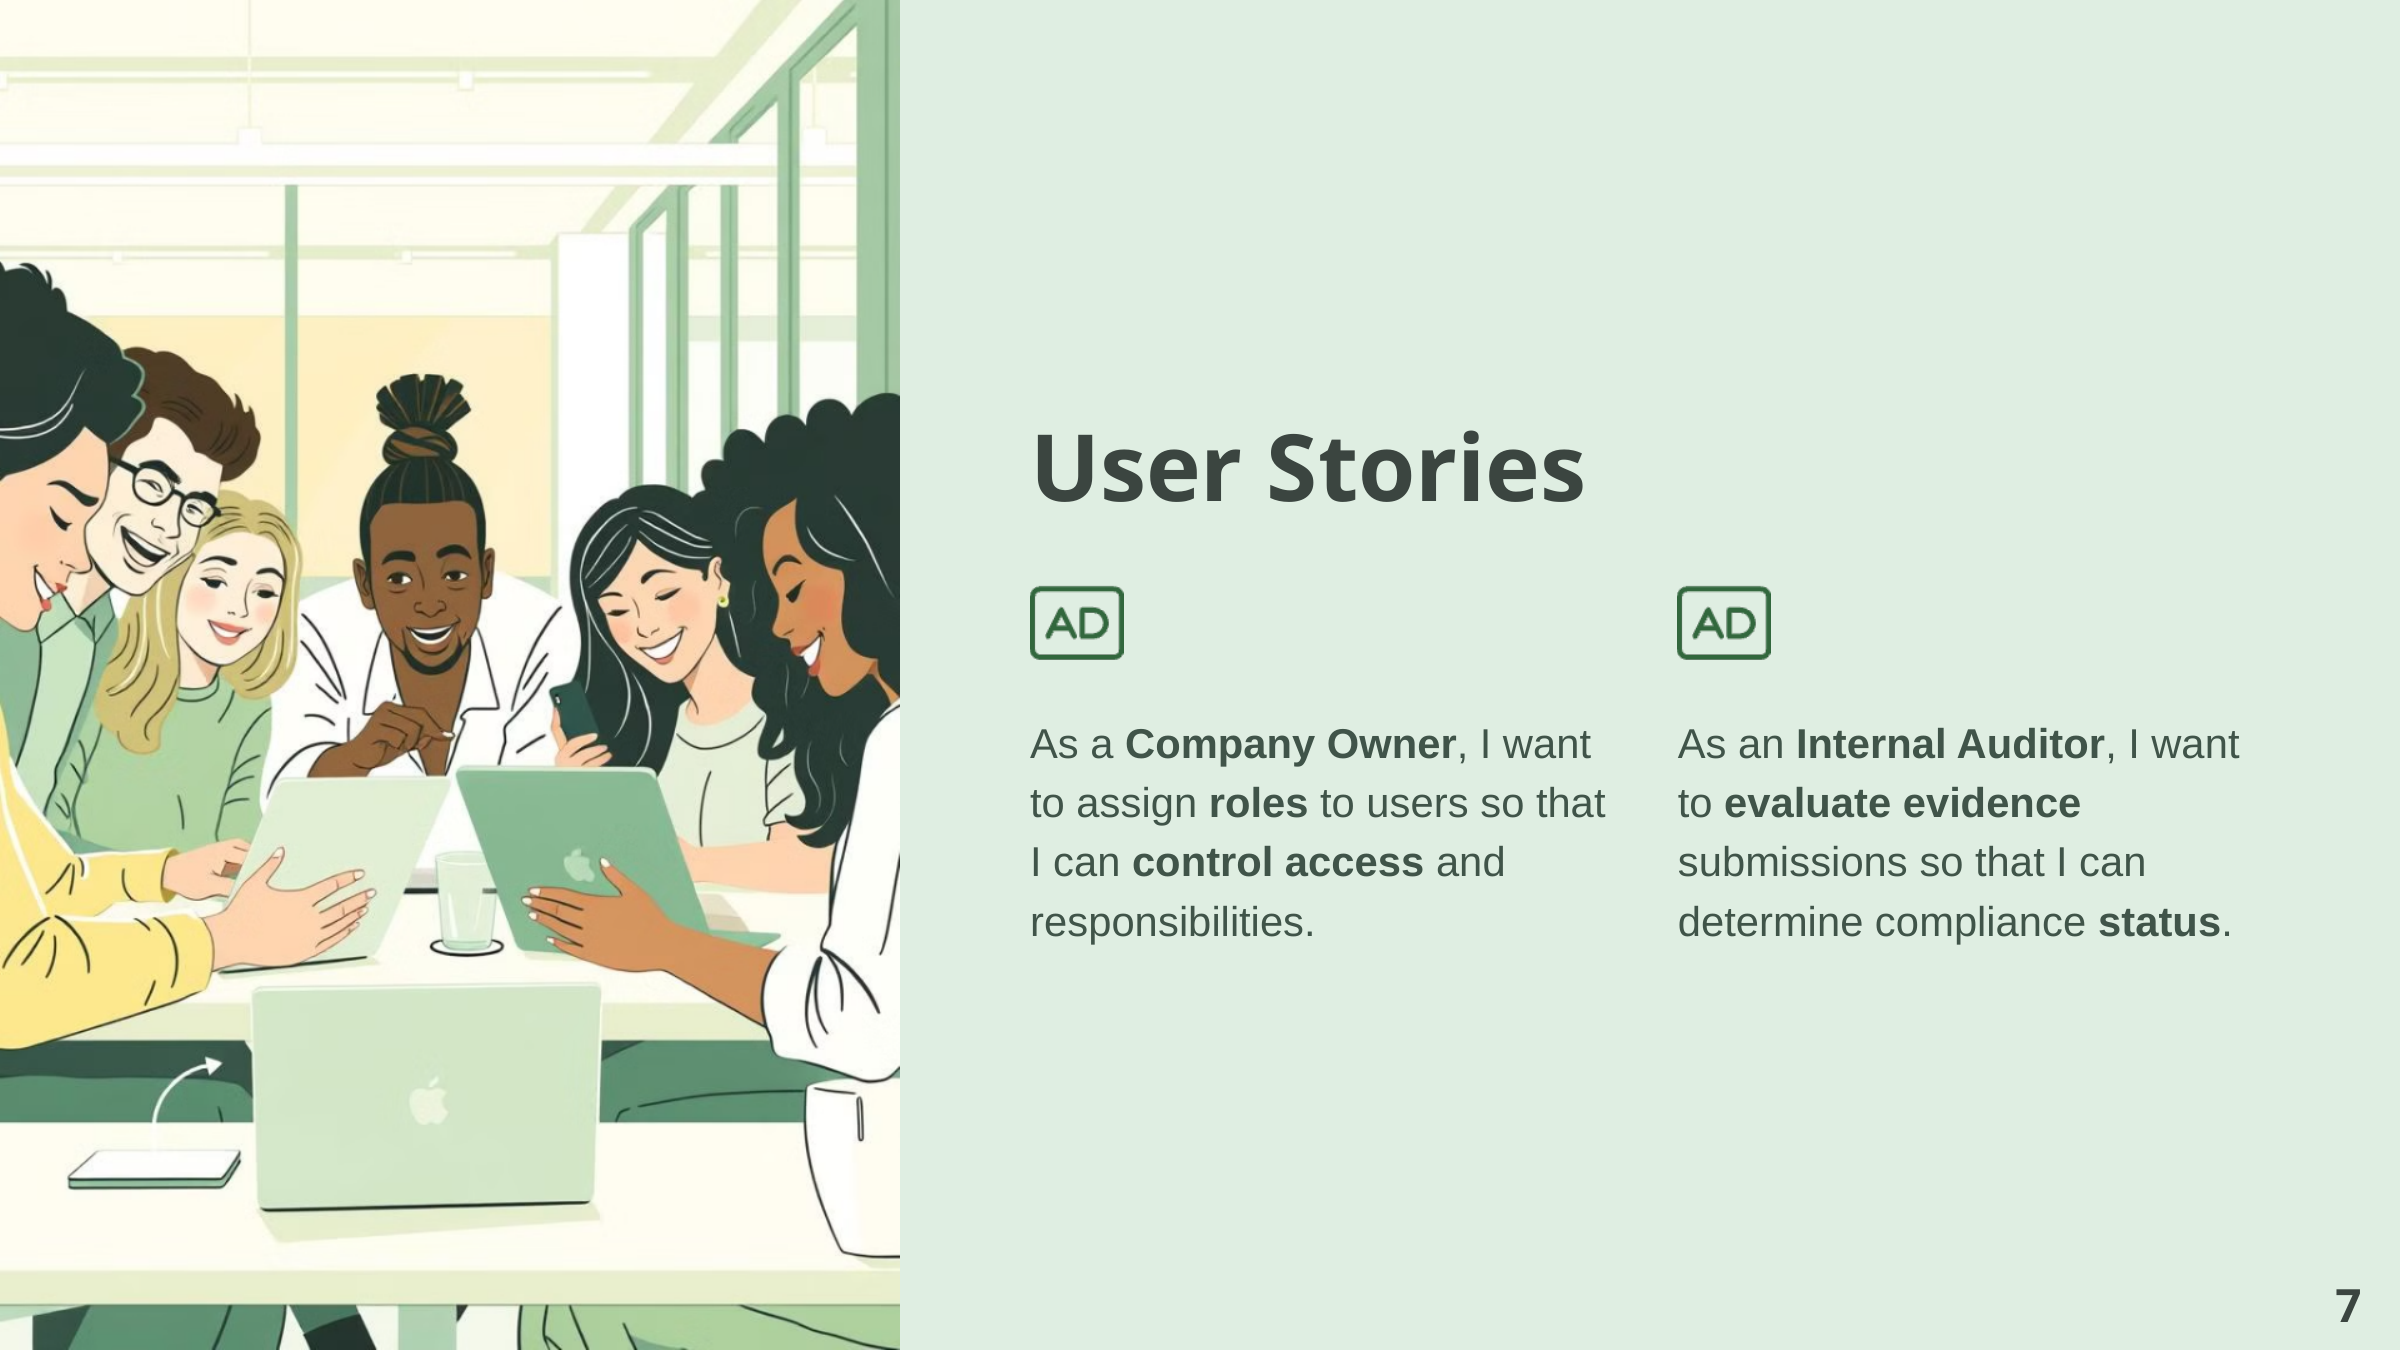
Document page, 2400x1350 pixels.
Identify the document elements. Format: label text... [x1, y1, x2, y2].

picture [1677, 576, 1771, 670]
text_box User Stories [1030, 404, 1961, 521]
picture [1030, 576, 1124, 670]
text_box As a Company Owner, I want to assign roles to users so that I can control access and responsibilities. [1030, 707, 1622, 946]
picture [0, 0, 900, 1350]
text_box 7 [1896, 1274, 2362, 1333]
text_box As an Internal Auditor, I want to evaluate evidence submissions so that I can determine compliance status. [1677, 707, 2270, 946]
